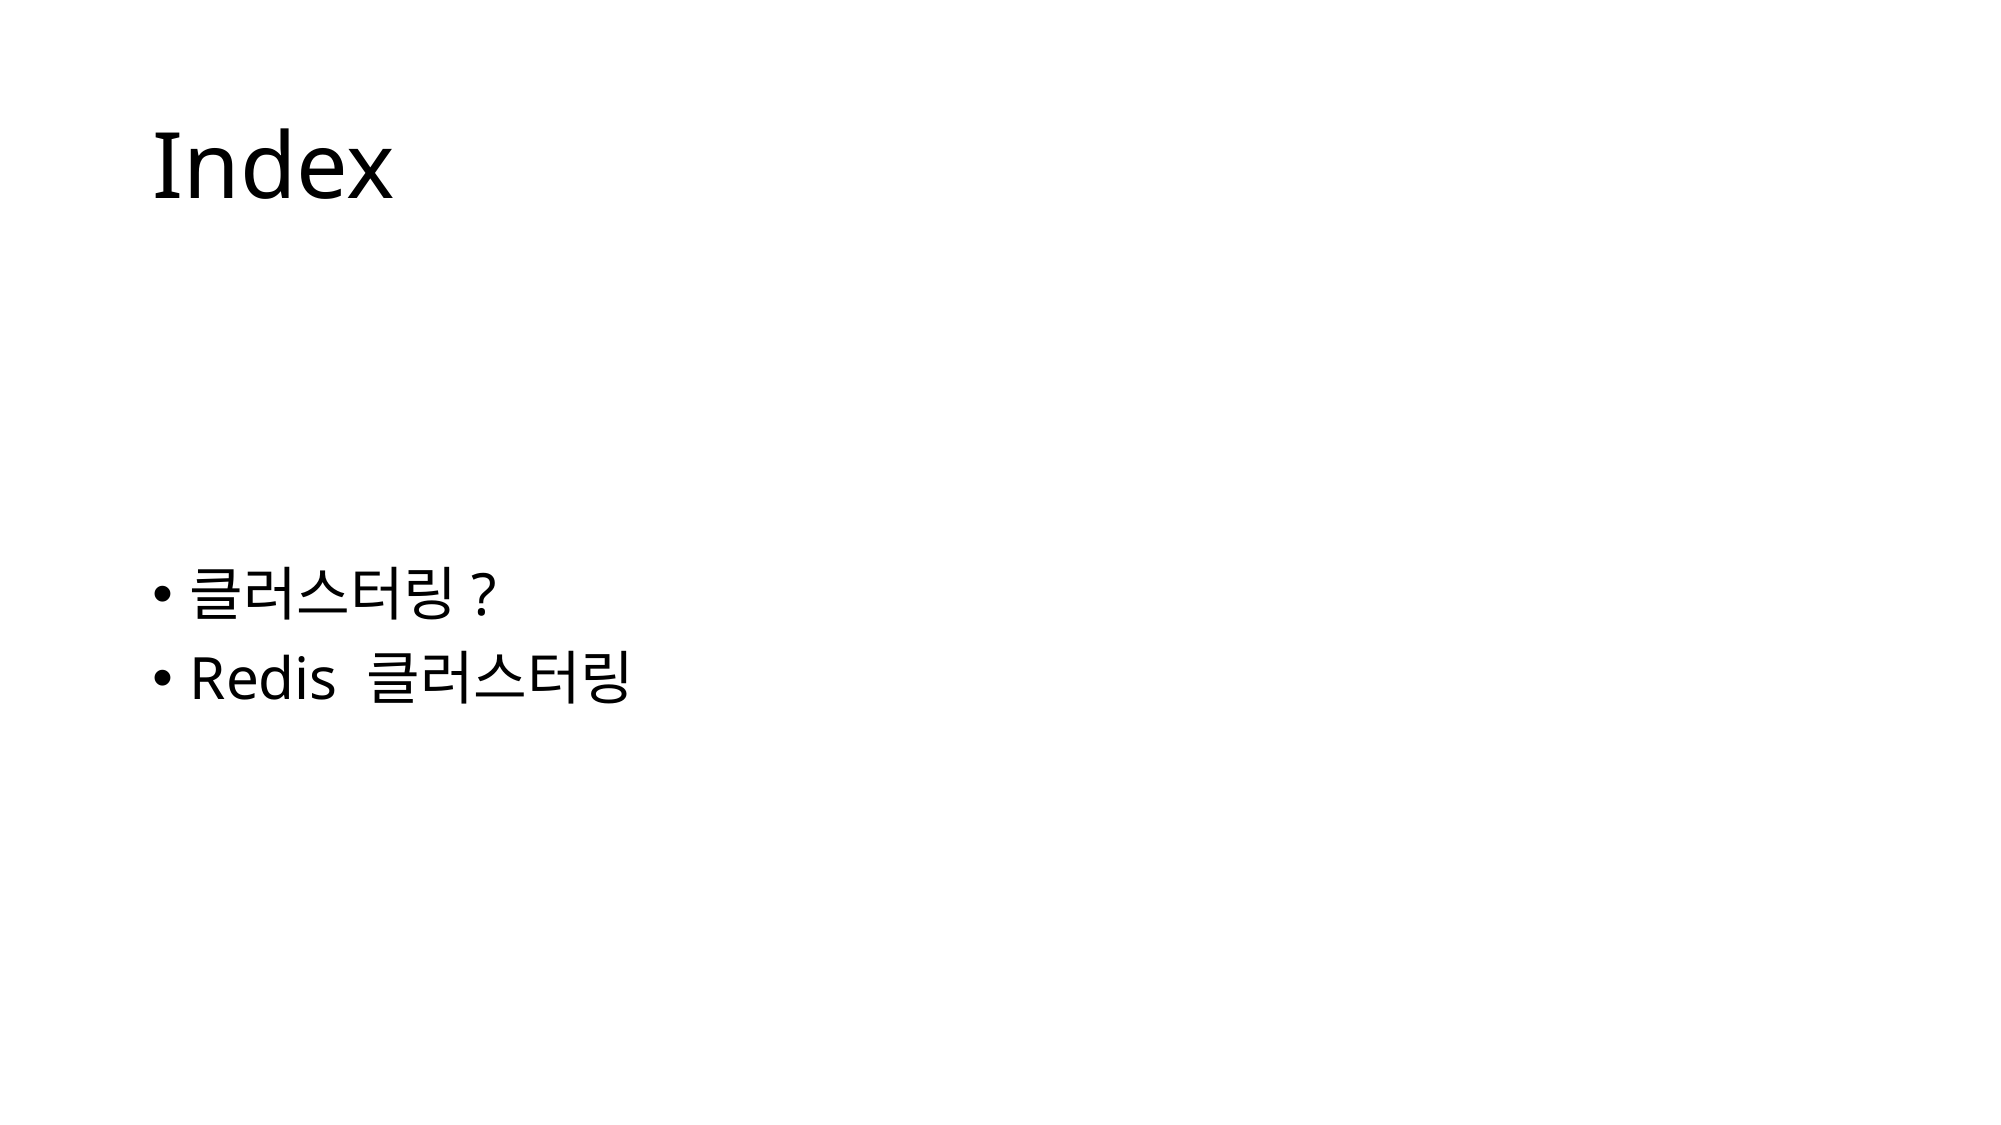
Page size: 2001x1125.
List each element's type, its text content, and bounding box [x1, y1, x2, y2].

title Index [137, 59, 1863, 278]
list 클러스터링? Redis 클러스터링 [137, 299, 1863, 1014]
